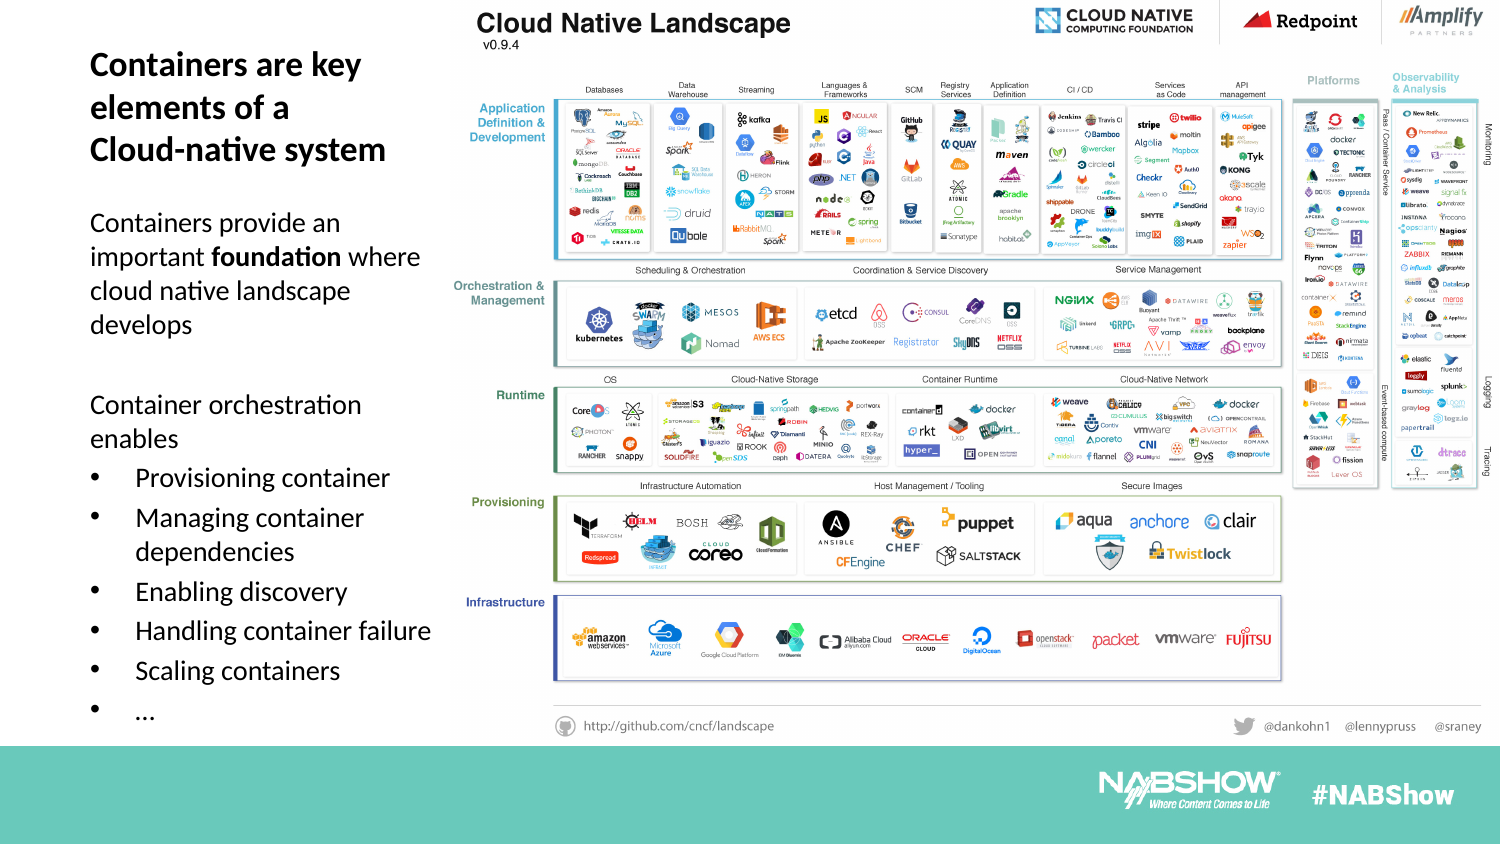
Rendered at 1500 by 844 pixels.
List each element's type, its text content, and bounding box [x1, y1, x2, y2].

picture [0, 0, 1500, 844]
list Containers provide an important foundation where cloud native landscape develops Container orchestration enables Provisioning container Managing container dependencies Enabling discovery Handling container failure Scaling containers … [75, 196, 450, 754]
title Containers are key elements of a Cloud-native system [75, 33, 444, 177]
